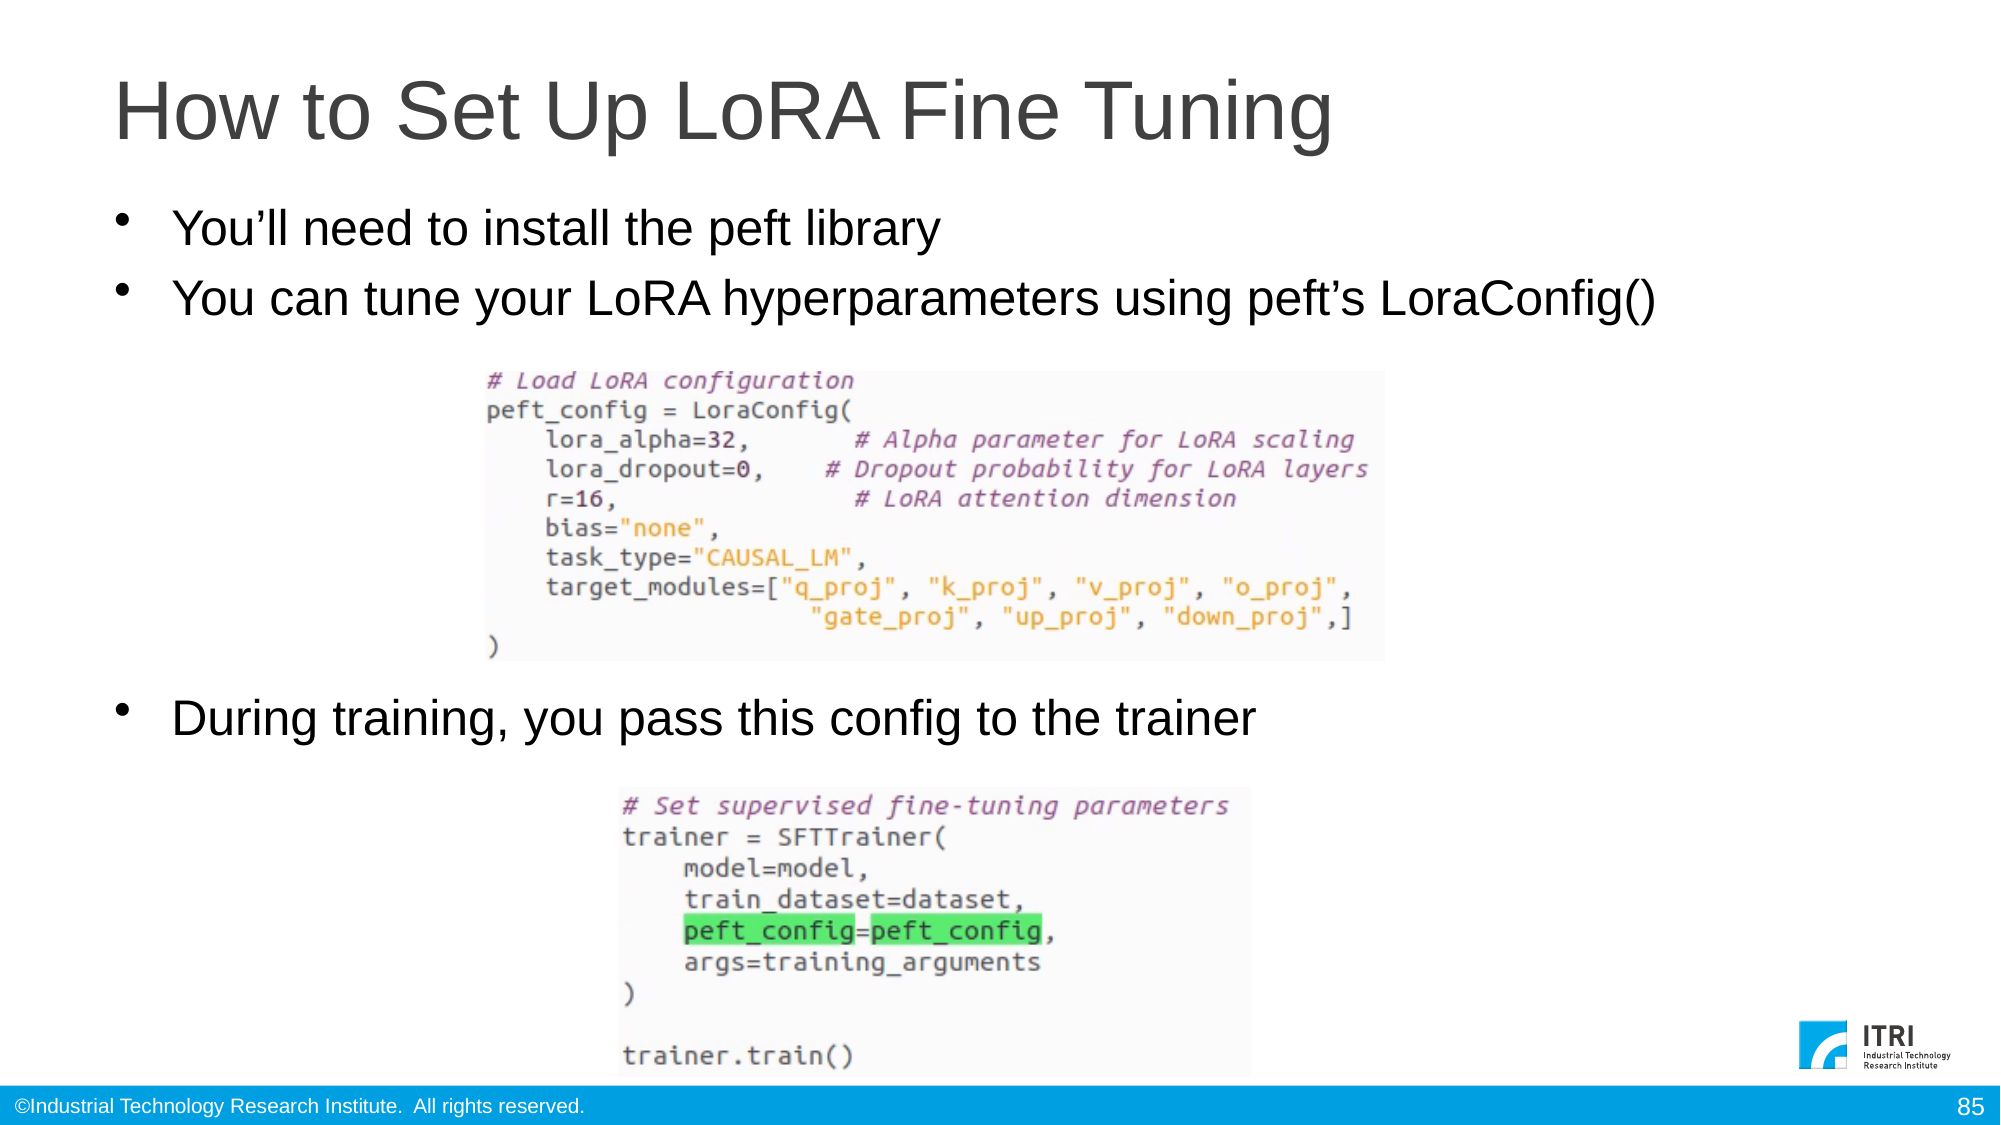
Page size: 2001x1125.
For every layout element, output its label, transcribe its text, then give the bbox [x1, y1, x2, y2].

picture [484, 371, 1386, 661]
slide_number 85 [1874, 1085, 2000, 1125]
list You’ll need to install the peft library You can tune your LoRA hyperparameters using peft’s LoraConfig() During training, you pass this config to the trainer [99, 188, 1930, 969]
picture [618, 787, 1252, 1077]
title How to Set Up LoRA Fine Tuning [98, 48, 1930, 198]
